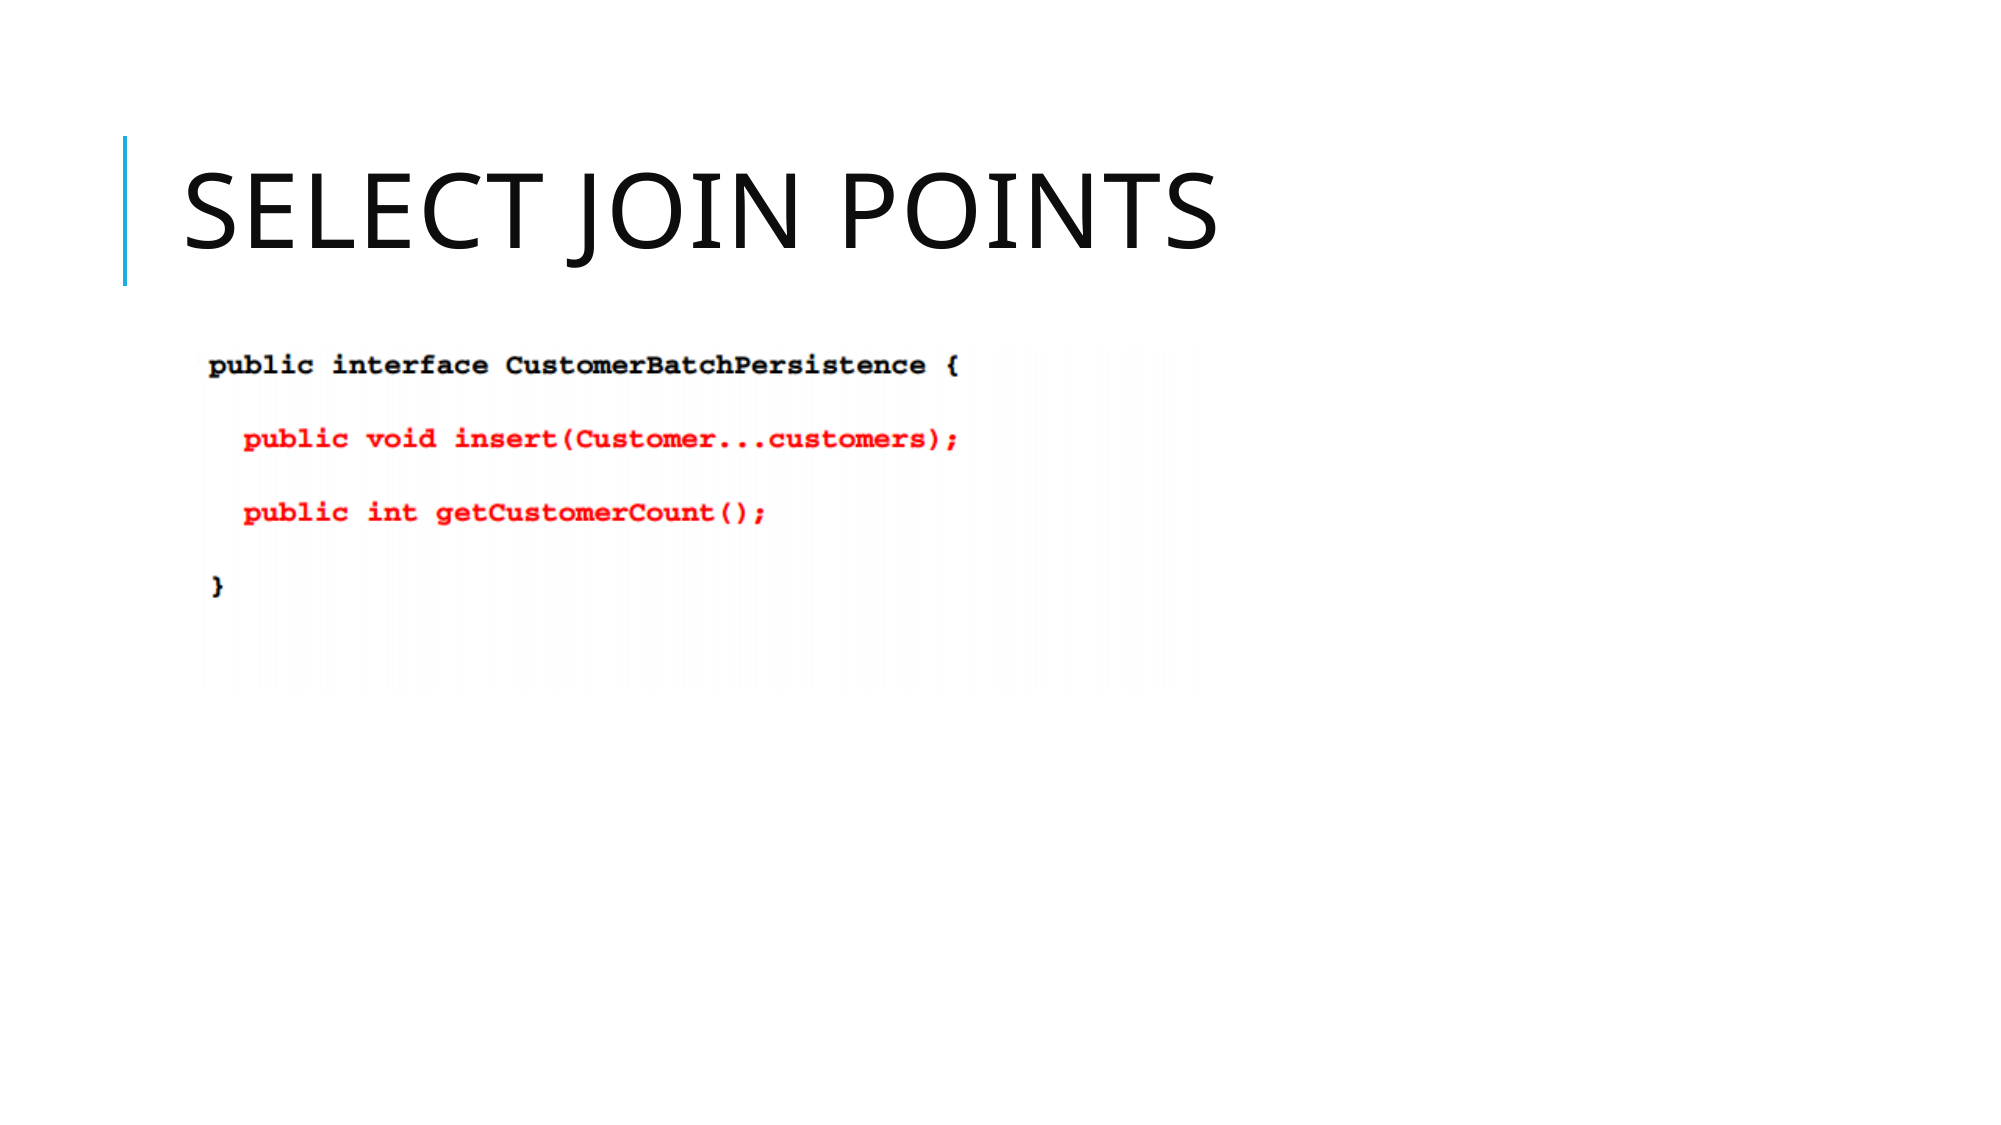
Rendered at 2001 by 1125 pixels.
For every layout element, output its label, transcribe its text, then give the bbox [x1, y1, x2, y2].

picture [196, 347, 1222, 692]
title Select join points [168, 96, 1763, 342]
